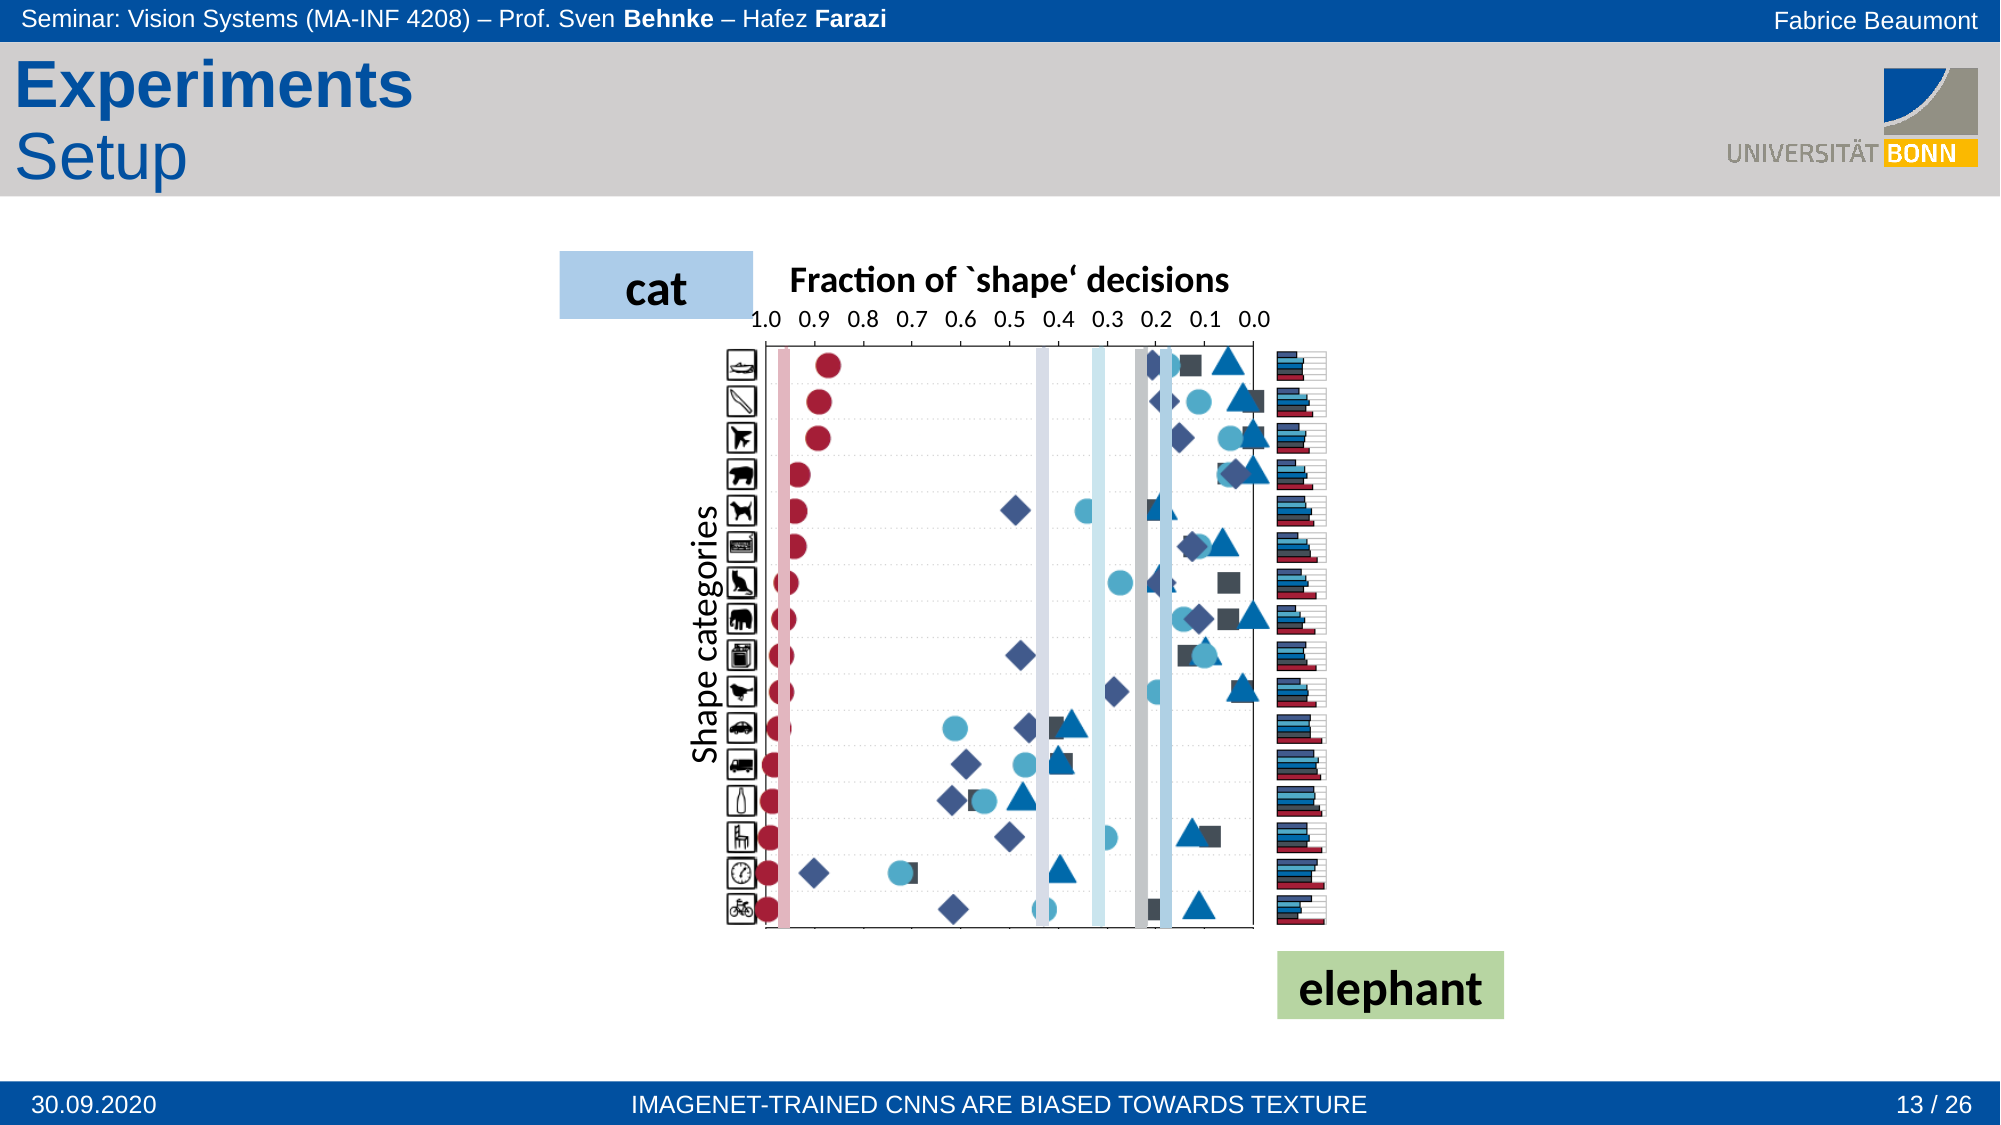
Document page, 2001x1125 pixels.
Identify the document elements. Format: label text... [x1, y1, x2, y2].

table_cell 0.3 [1083, 309, 1132, 341]
table_cell 0.2 [1132, 309, 1181, 341]
list Experiments Setup [0, 42, 1725, 122]
table_cell 1.0 [741, 309, 790, 341]
table_cell 0.0 [1230, 309, 1279, 341]
table_cell 0.6 [937, 309, 986, 341]
table_cell 0.1 [1181, 309, 1230, 341]
text_box cat [559, 250, 754, 320]
picture [1724, 44, 1978, 187]
table_cell 0.8 [839, 309, 888, 341]
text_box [671, 341, 1344, 929]
text_box 13 / 26 [1850, 1081, 1988, 1125]
table_cell 0.7 [888, 309, 937, 341]
table_cell 0.4 [1035, 309, 1083, 341]
text_box elephant [1276, 950, 1505, 1020]
table_header Fraction of `shape‘ decisions [741, 256, 1279, 309]
table_cell 0.9 [790, 309, 839, 341]
table_cell 0.5 [986, 309, 1035, 341]
